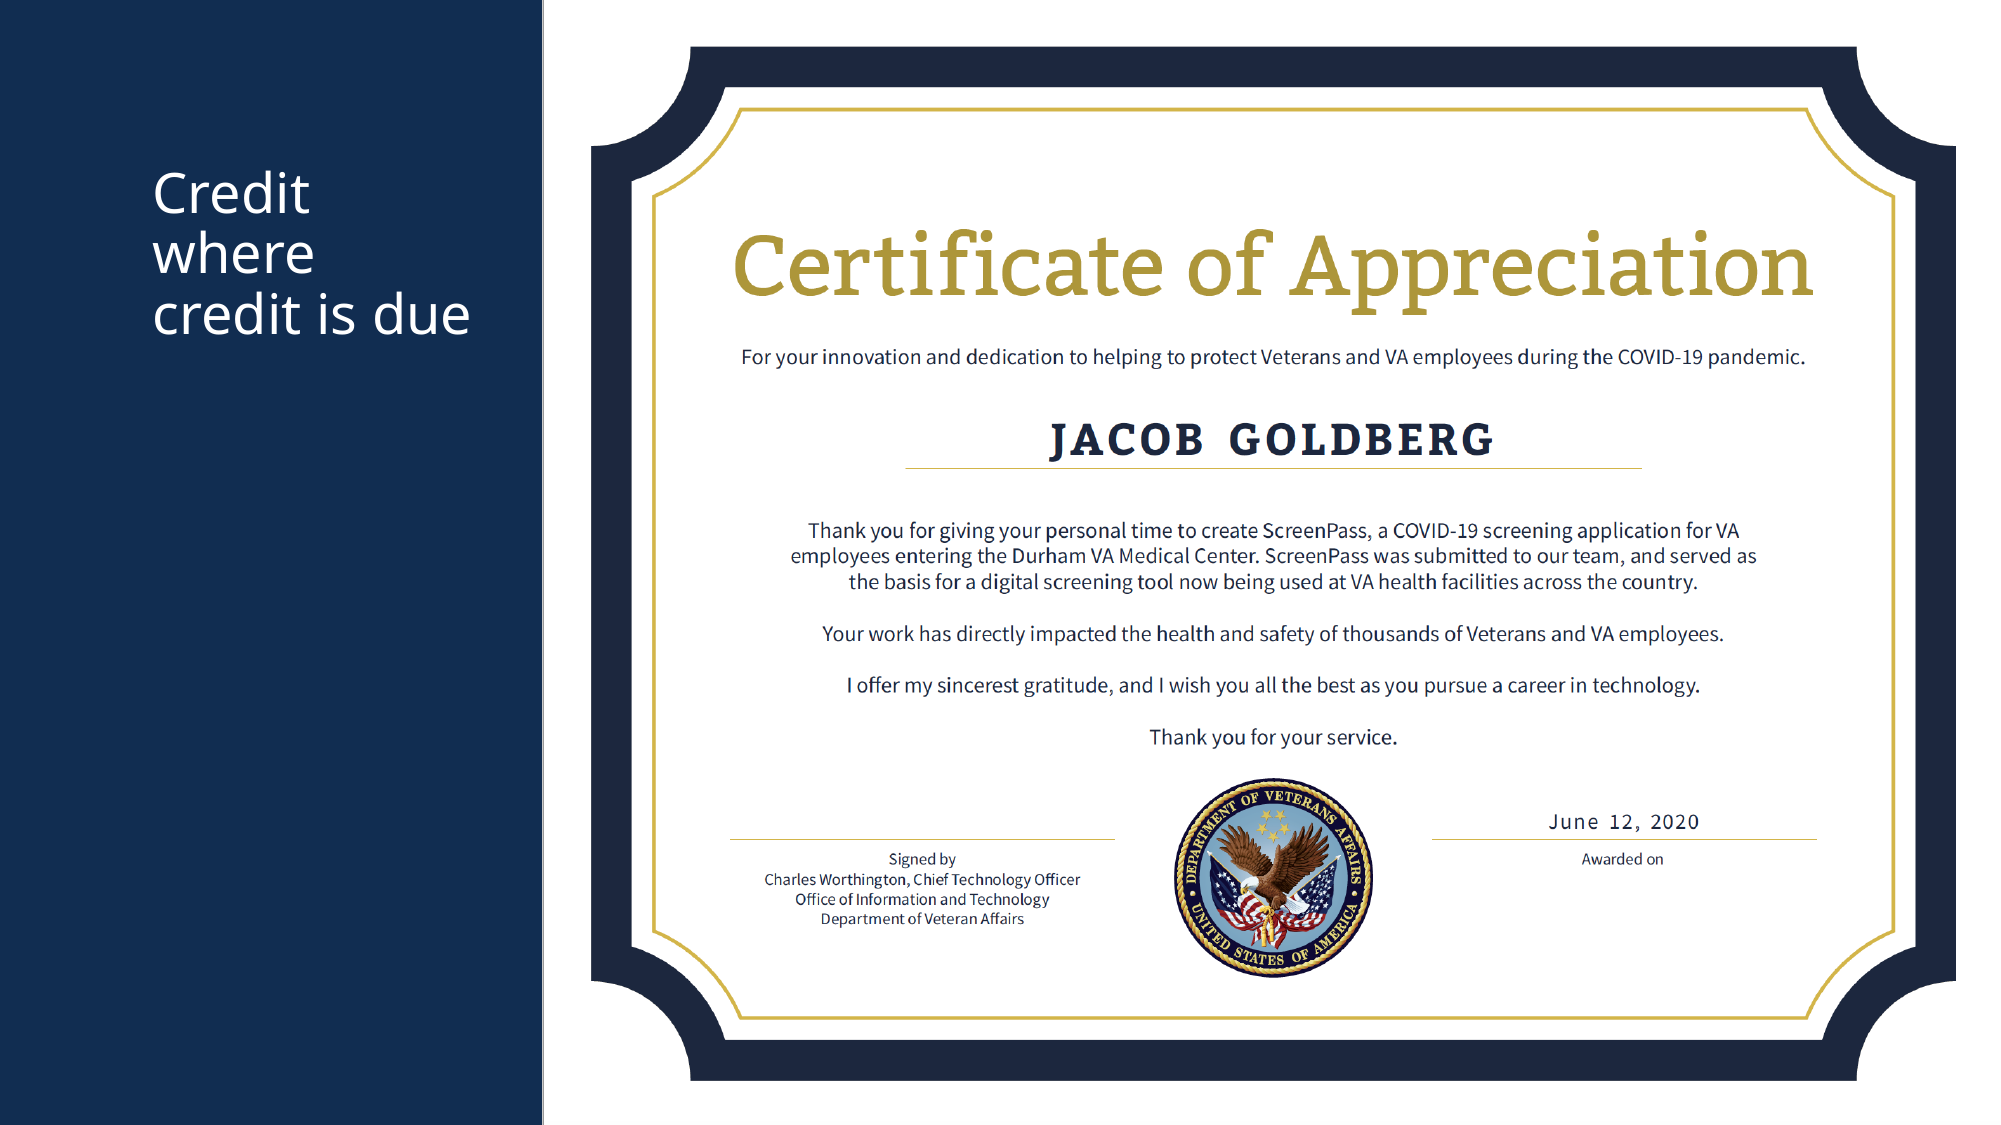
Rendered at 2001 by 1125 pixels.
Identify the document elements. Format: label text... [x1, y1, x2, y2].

picture [542, 0, 2000, 1125]
title Credit where credit is due [137, 147, 492, 365]
